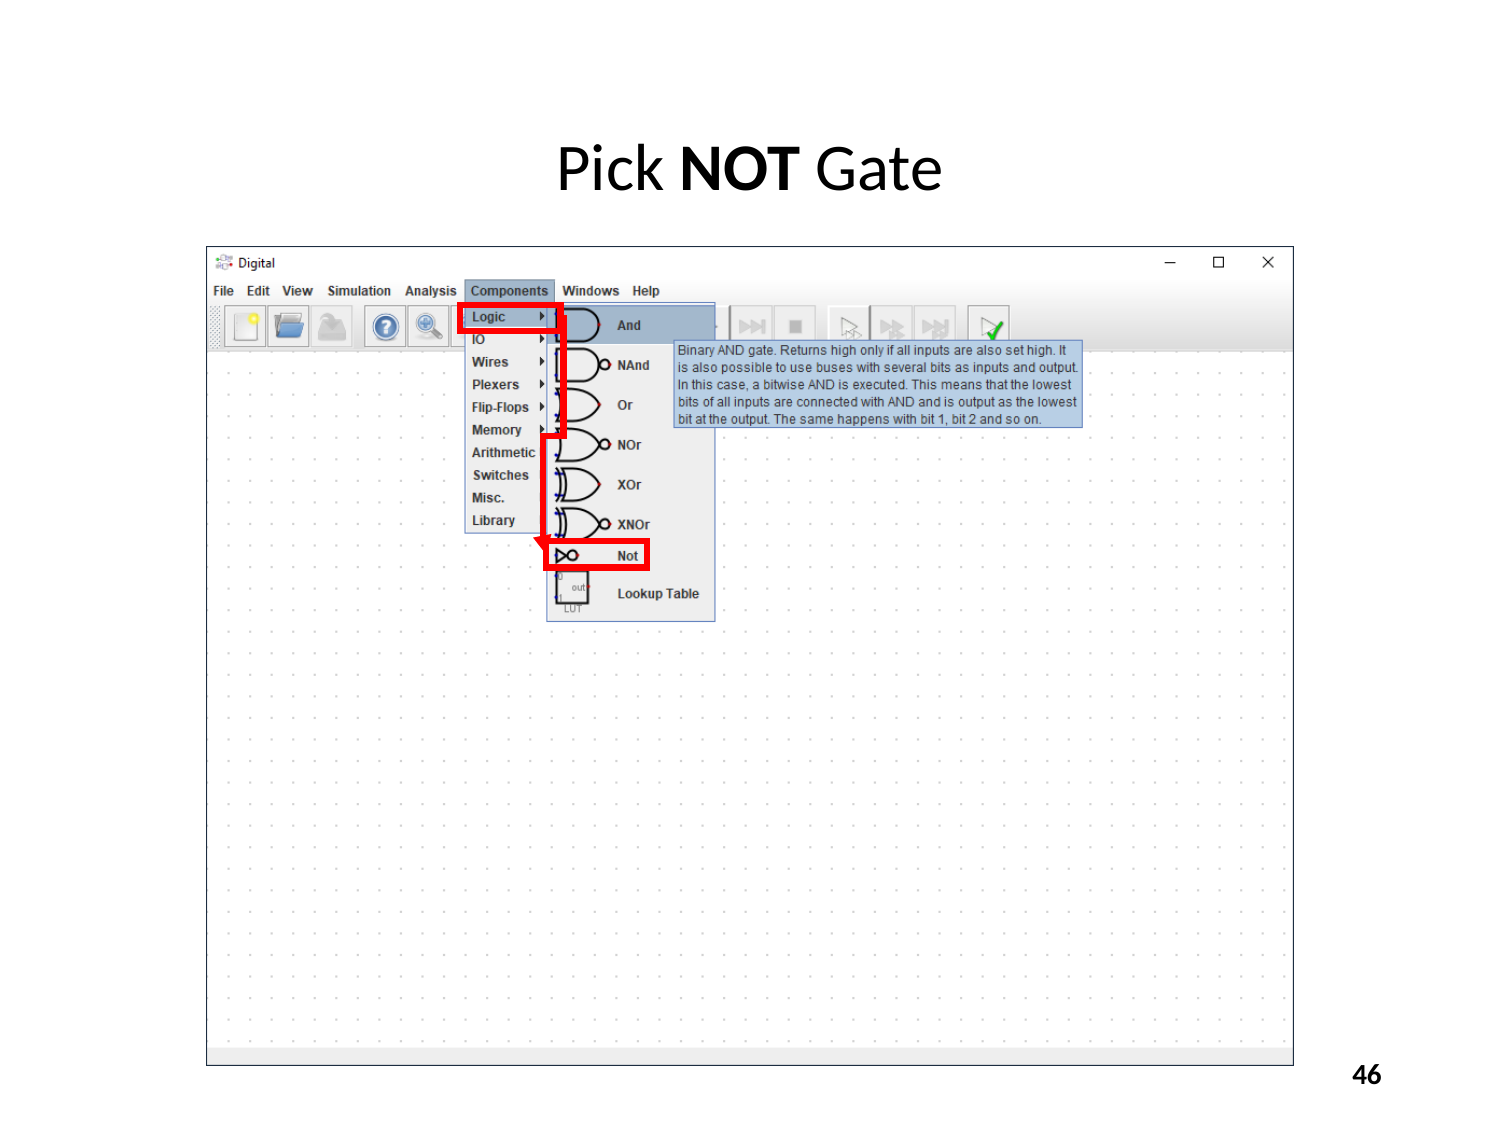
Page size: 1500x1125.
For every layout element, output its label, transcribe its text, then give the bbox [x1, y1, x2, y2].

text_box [545, 317, 561, 555]
title Pick NOT Gate [103, 59, 1397, 278]
slide_number 46 [1059, 1042, 1397, 1103]
picture [206, 246, 1294, 1066]
